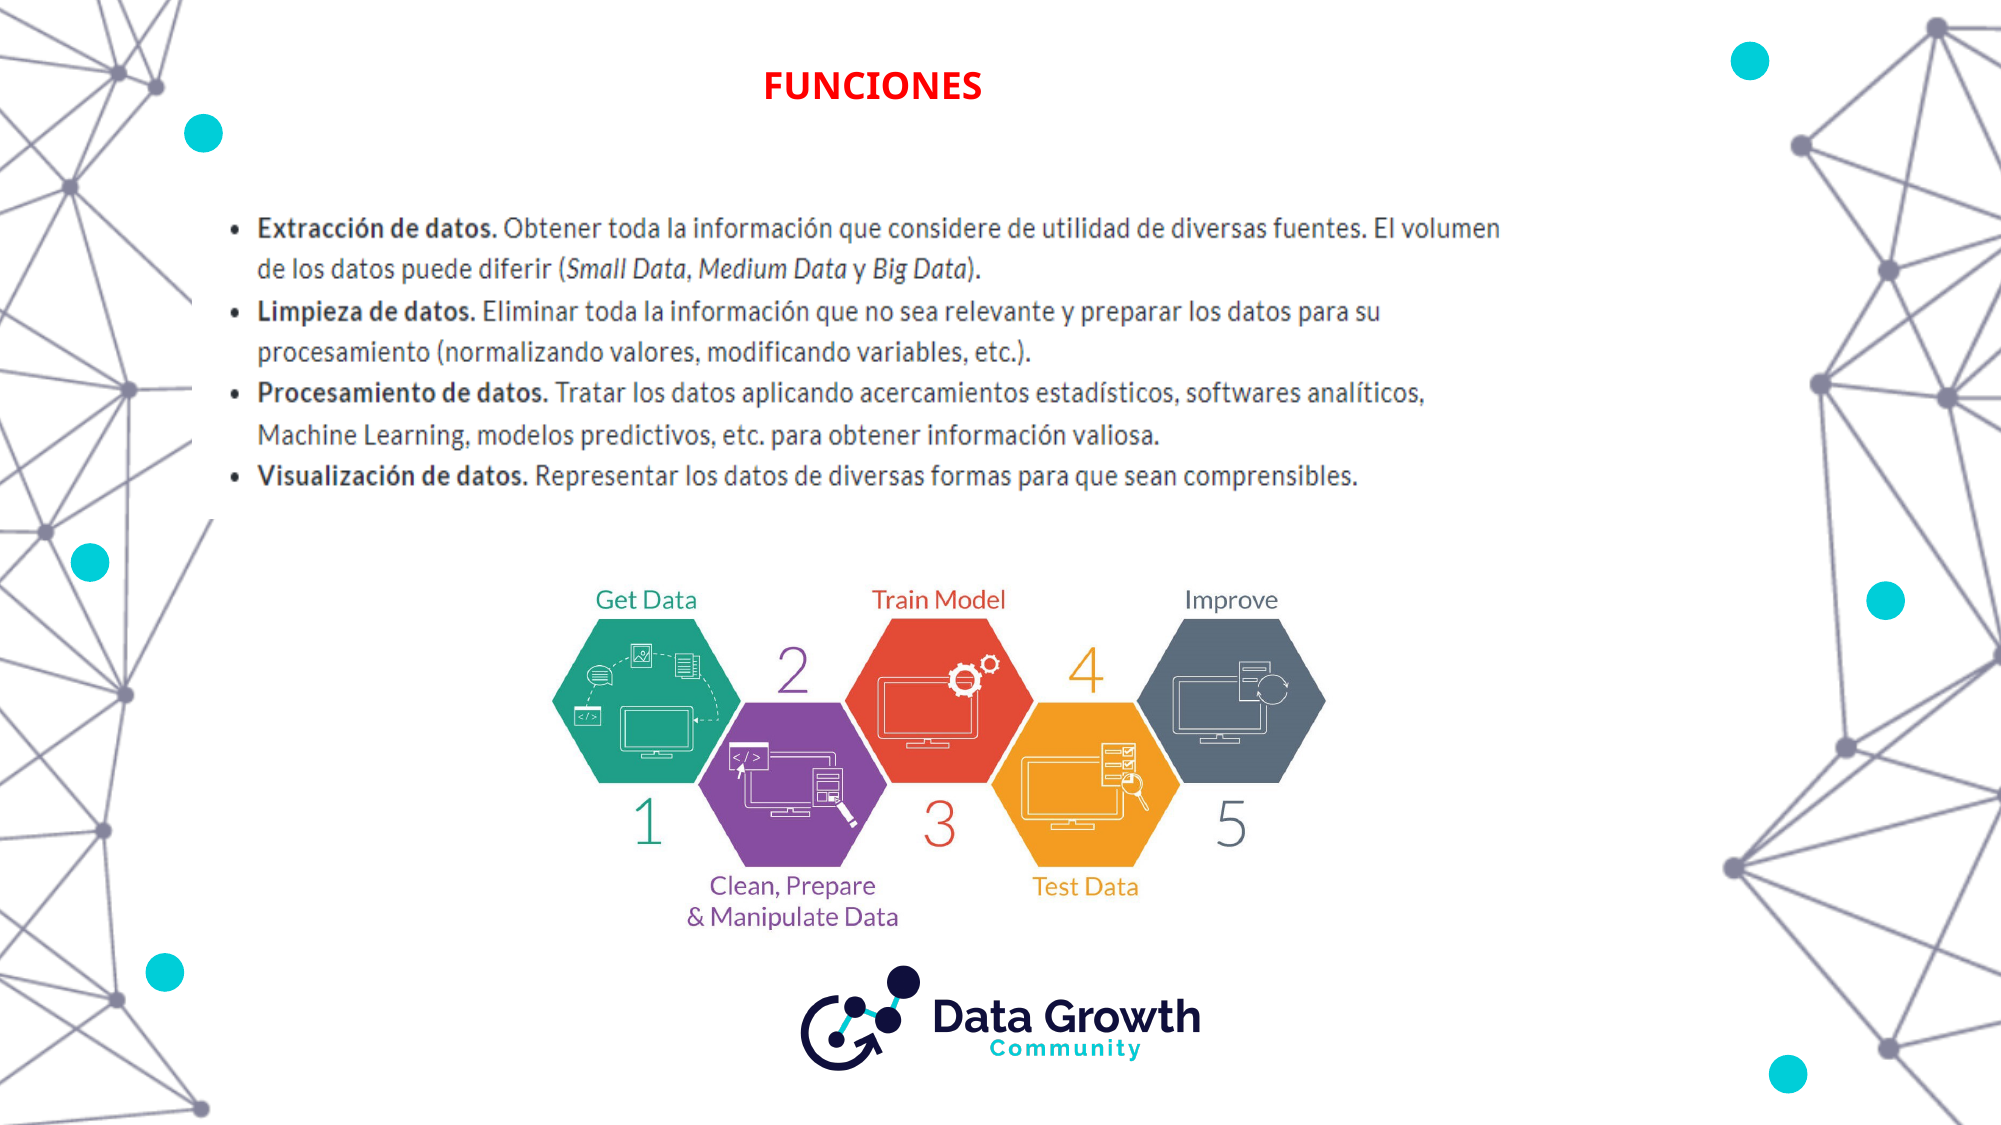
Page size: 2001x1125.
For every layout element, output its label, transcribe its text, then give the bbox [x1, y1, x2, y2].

picture [530, 567, 1351, 946]
picture [191, 181, 1560, 520]
picture [780, 949, 1220, 1087]
text_box FUNCIONES [748, 54, 1385, 115]
